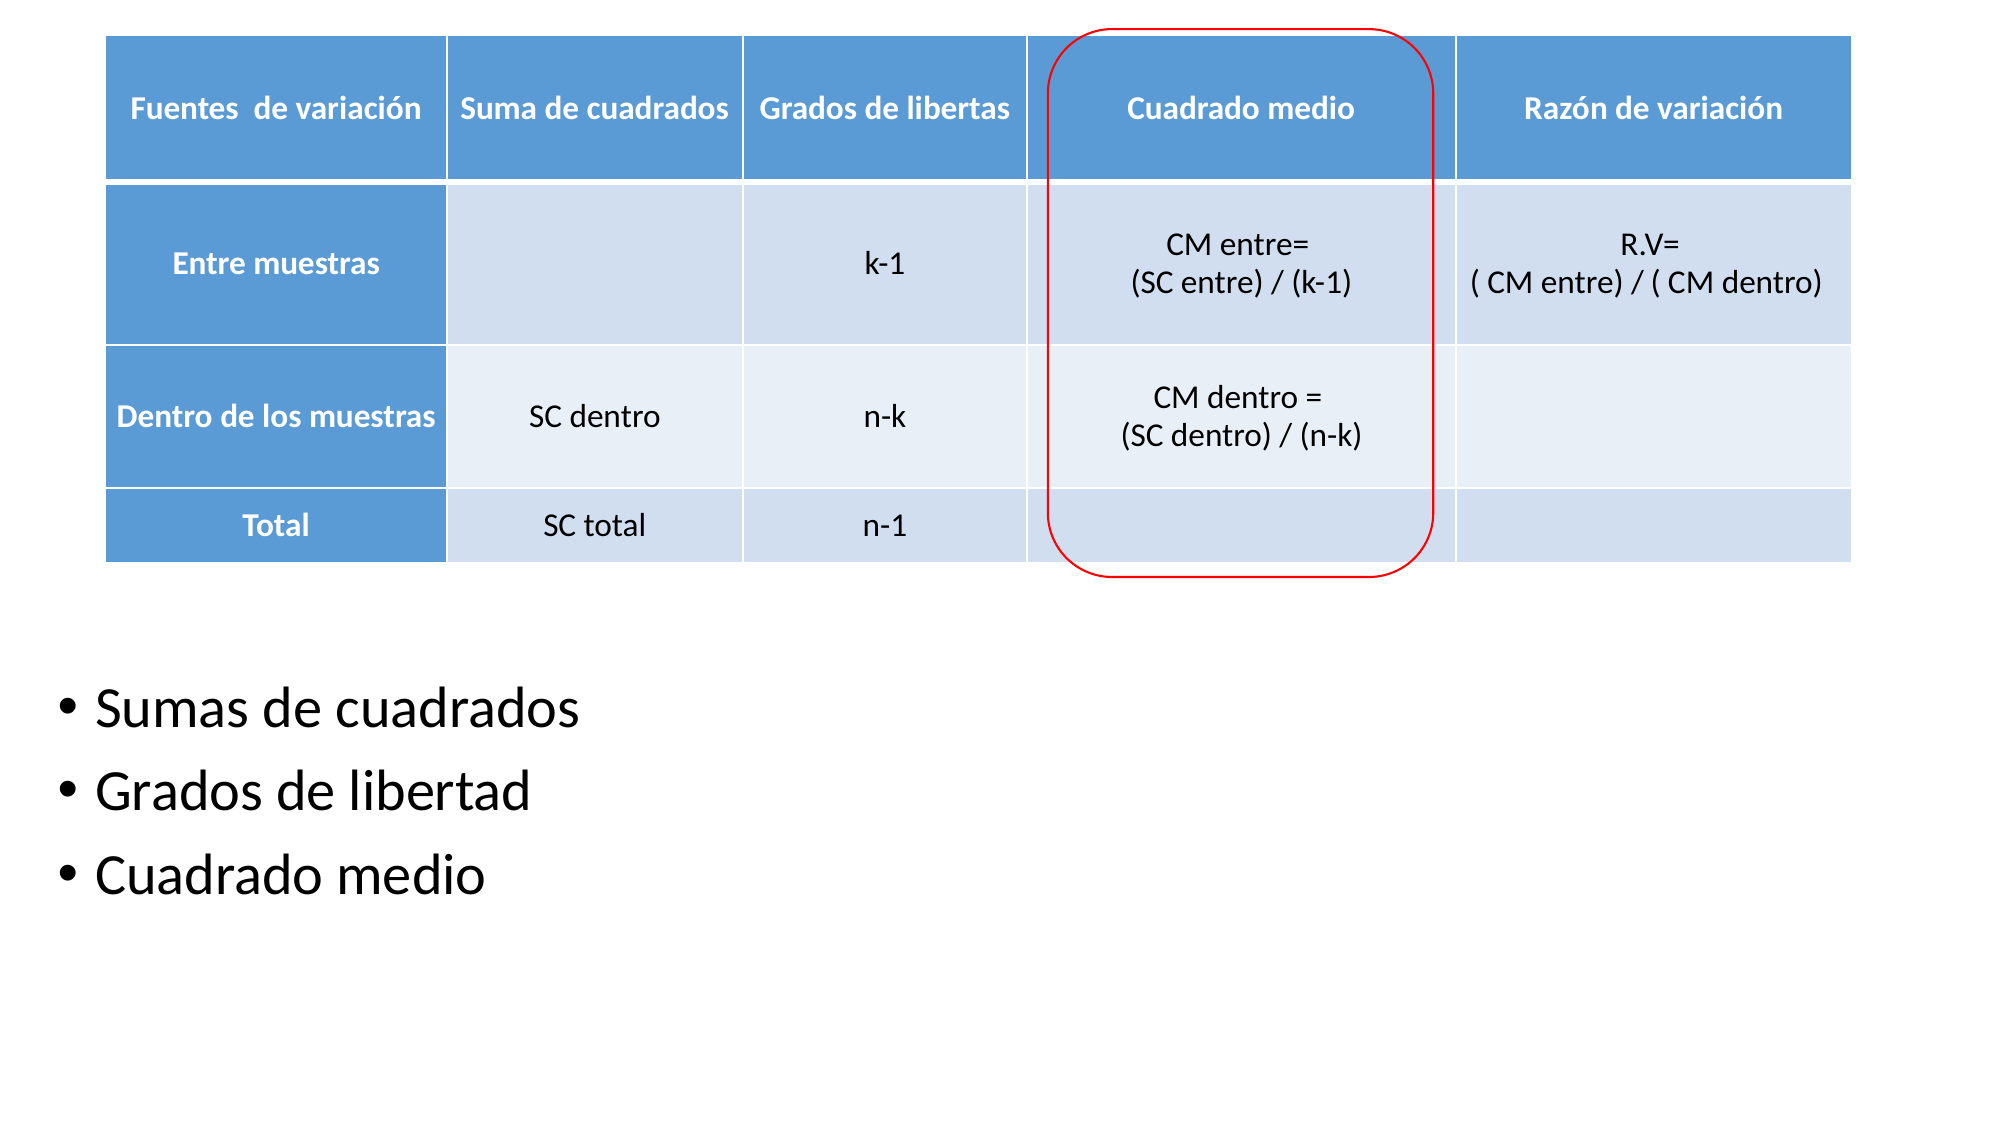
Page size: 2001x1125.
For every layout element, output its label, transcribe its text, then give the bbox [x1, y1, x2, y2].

list Sumas de cuadrados Grados de libertad Cuadrado medio [42, 669, 1768, 1057]
text_box [1046, 28, 1435, 579]
